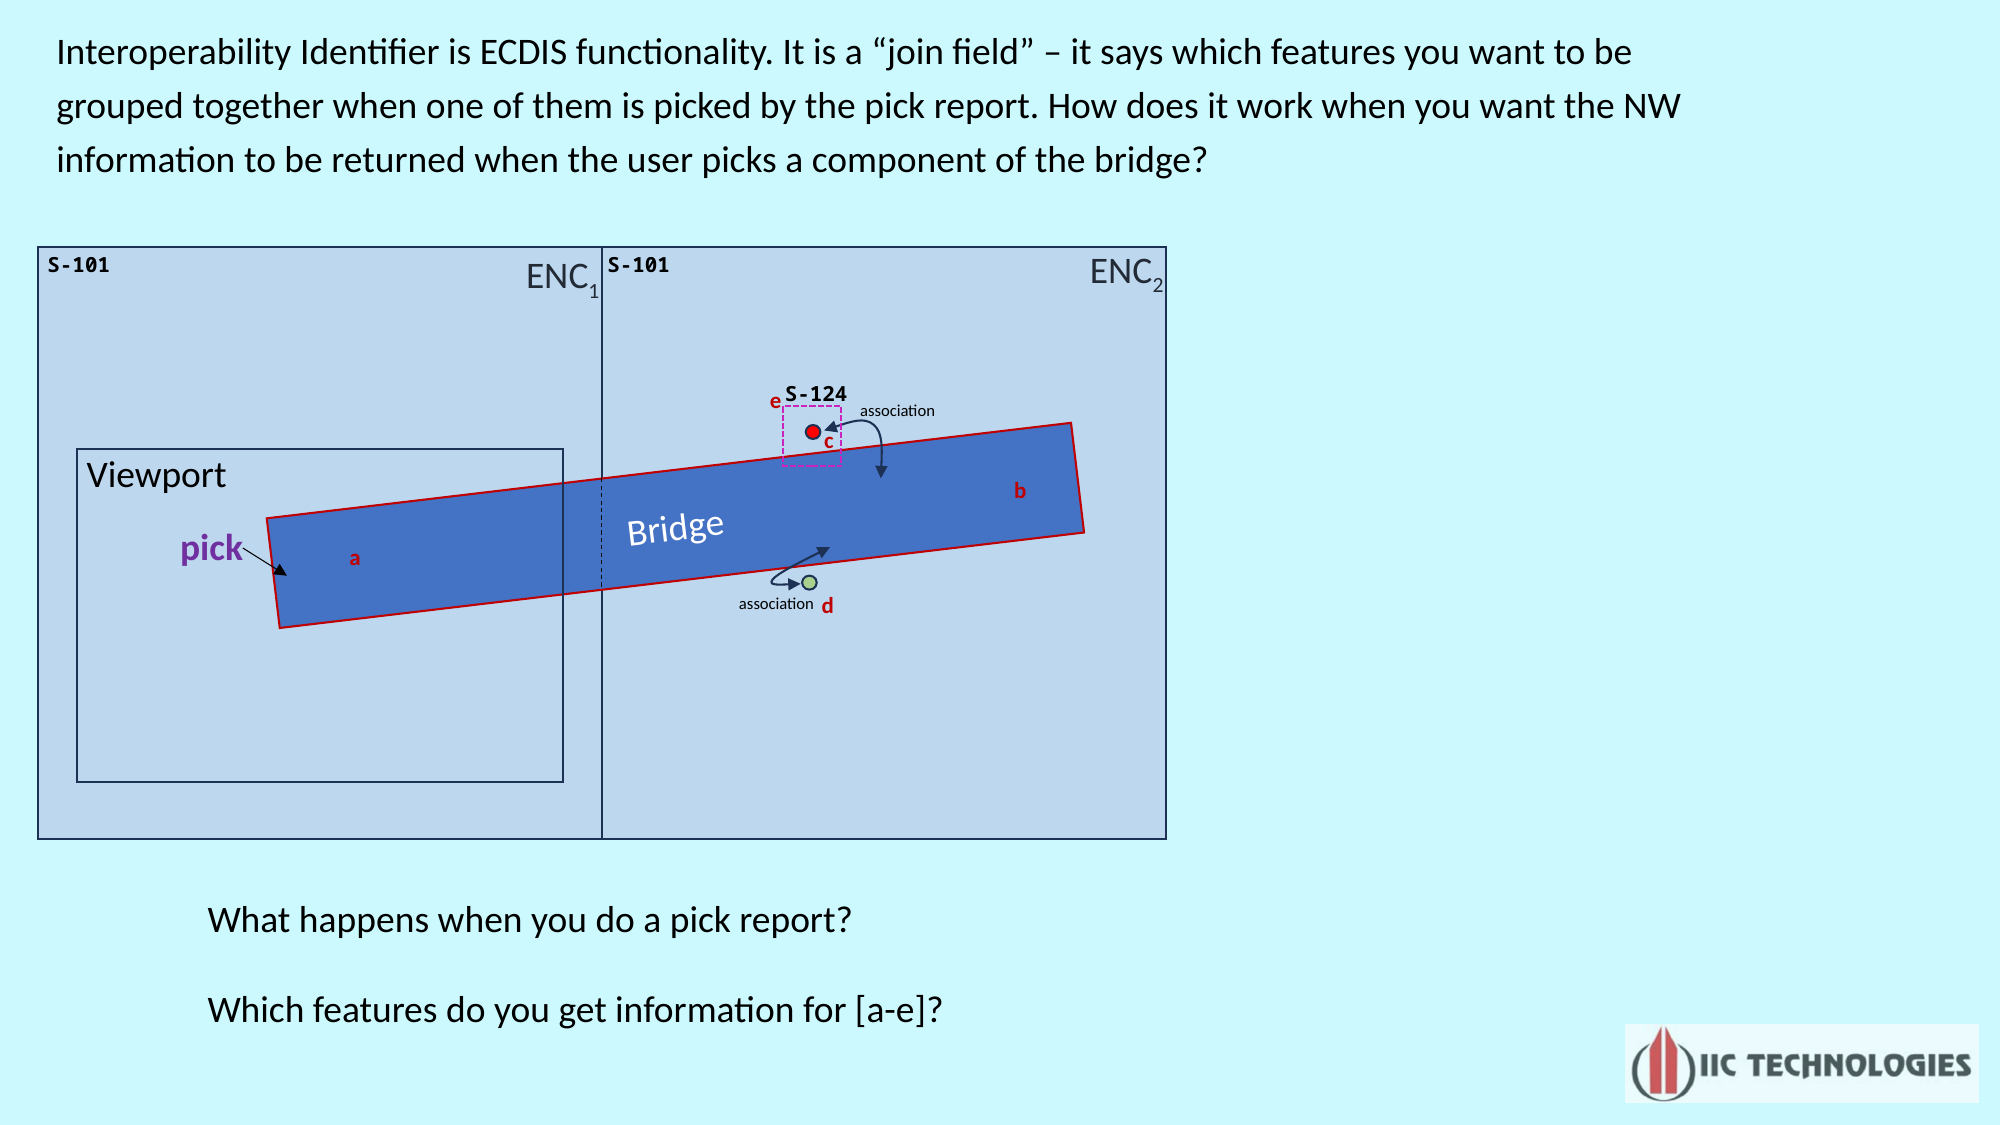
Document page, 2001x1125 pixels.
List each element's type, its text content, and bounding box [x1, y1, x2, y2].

text_box b [999, 468, 1042, 511]
text_box [37, 246, 601, 840]
text_box c [809, 418, 849, 461]
text_box ENC2 [1075, 238, 1179, 305]
text_box [770, 547, 831, 585]
text_box S-101 [32, 244, 127, 284]
text_box Bridge [564, 421, 1086, 596]
text_box Interoperability Identifier is ECDIS functionality. It is a “join field” – it says which features you want to be grouped together when one of them is picked by the pick report. How does it work when you want the NW information to be returned when the user picks a component of the bridge? [41, 10, 1750, 188]
text_box association [845, 392, 951, 427]
text_box S-101 [592, 244, 686, 284]
text_box [801, 574, 818, 585]
text_box ENC1 [511, 243, 615, 310]
text_box S-124 [770, 373, 864, 414]
text_box a [334, 535, 376, 578]
text_box [849, 427, 888, 479]
text_box [782, 414, 842, 467]
text_box association [724, 585, 806, 621]
text_box What happens when you do a pick report? Which features do you get information for [a-e]? [192, 887, 960, 1037]
text_box [601, 246, 1167, 840]
text_box Viewport [71, 442, 242, 503]
text_box pick [165, 515, 259, 575]
text_box d [806, 583, 849, 626]
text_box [242, 547, 287, 576]
text_box e [755, 378, 797, 421]
text_box [76, 448, 564, 783]
